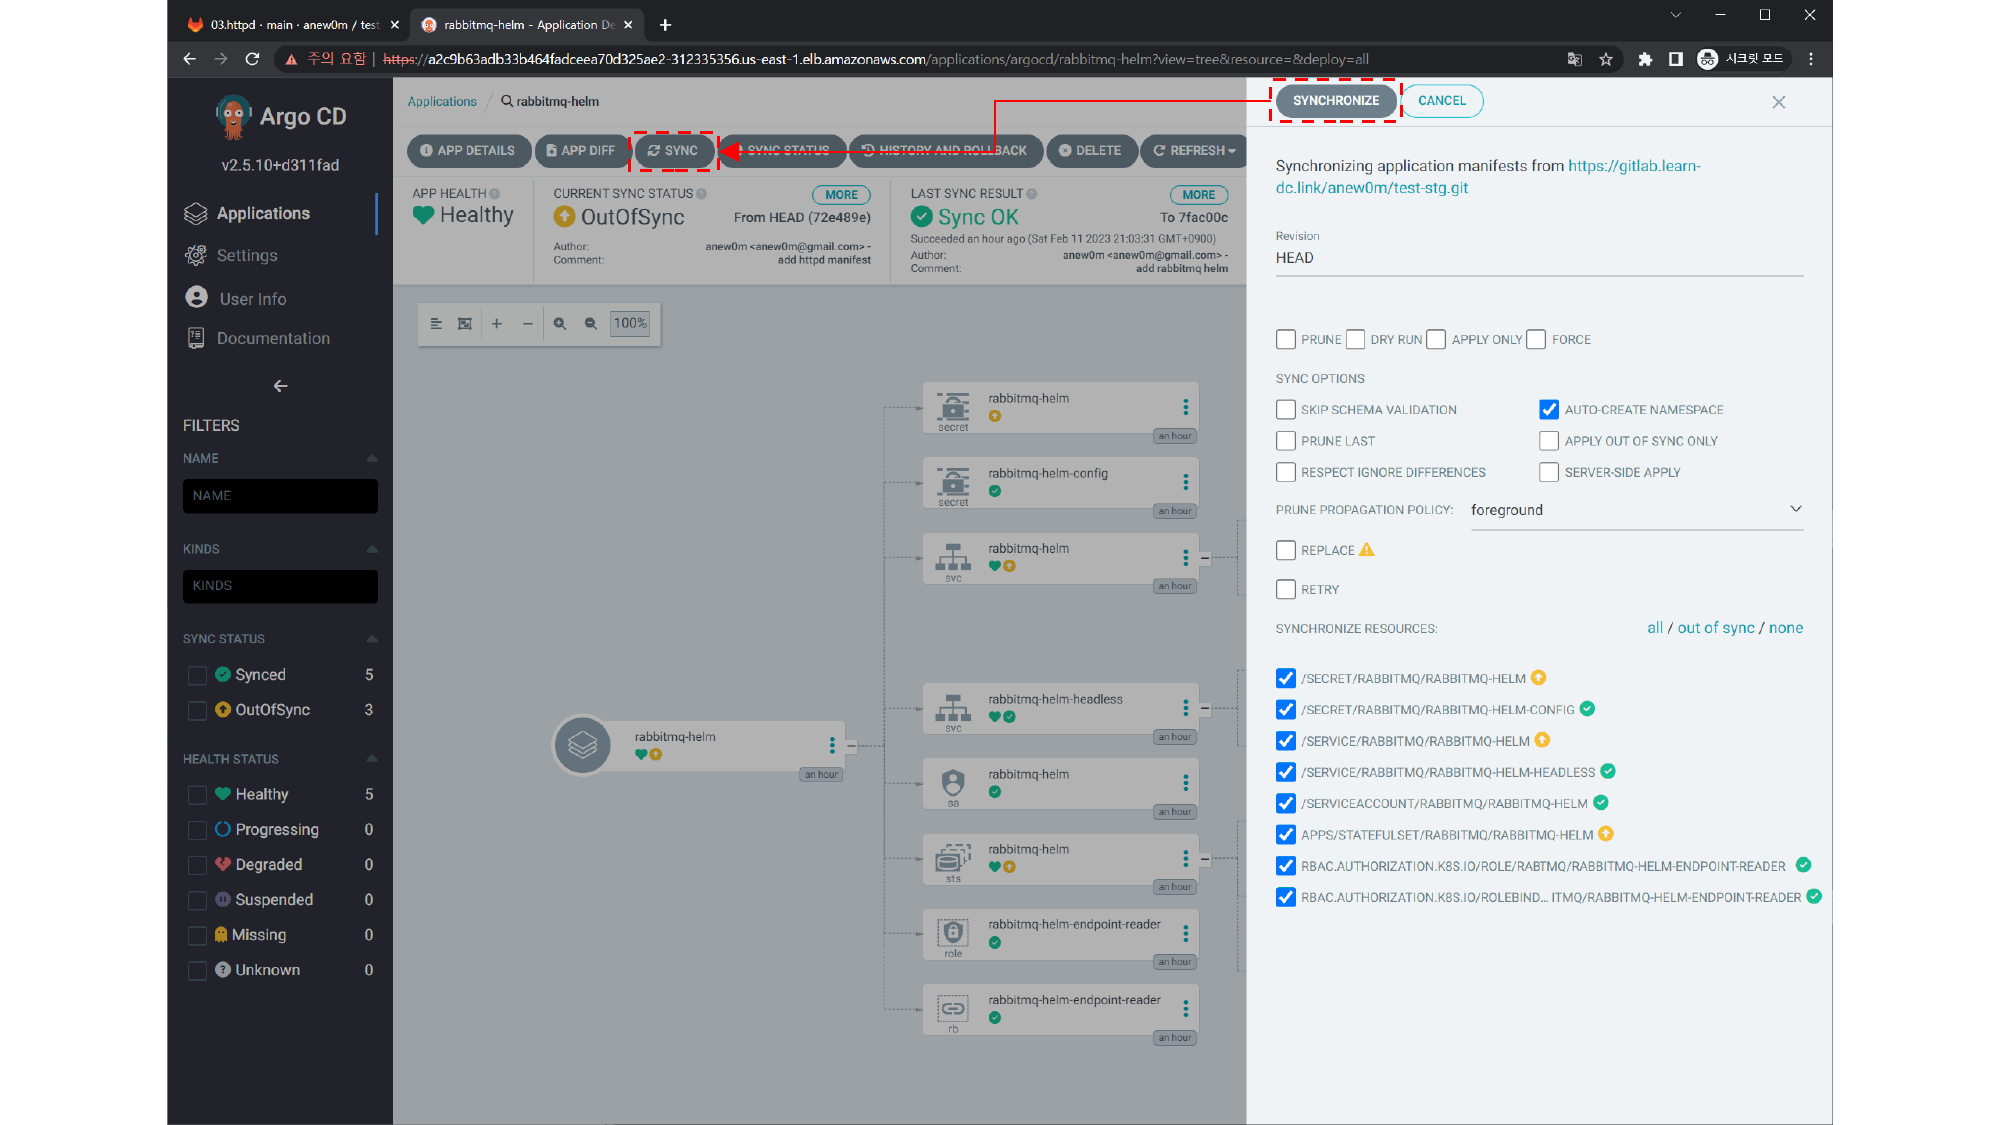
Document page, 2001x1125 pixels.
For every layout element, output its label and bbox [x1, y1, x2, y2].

text_box [718, 100, 1271, 152]
picture [167, 0, 1833, 1125]
